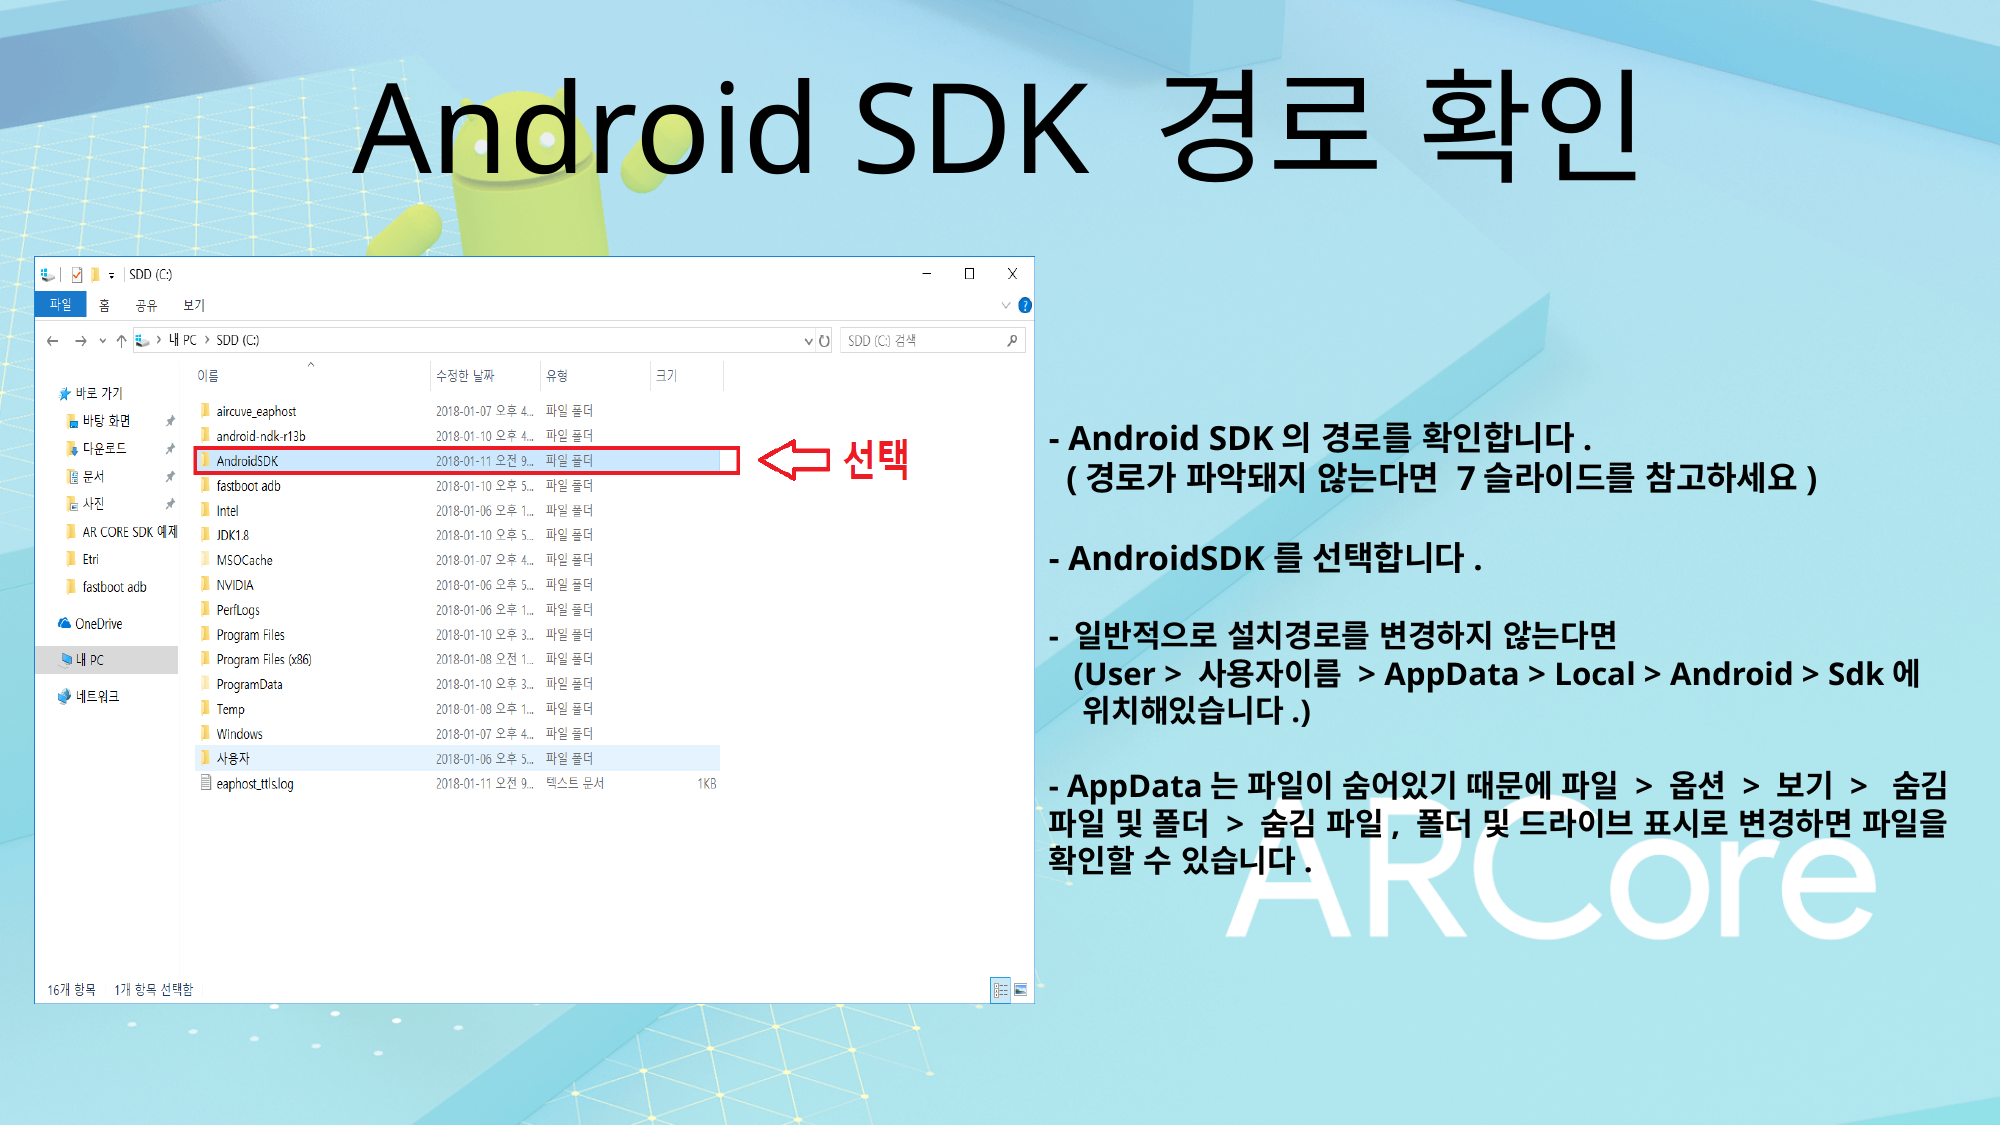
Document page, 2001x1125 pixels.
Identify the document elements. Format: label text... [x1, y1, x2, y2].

text_box Android SDK 경로 확인 [0, 41, 2000, 207]
picture [34, 256, 1035, 1005]
text_box - Android SDK의 경로를 확인합니다. (경로가 파악돼지 않는다면 7슬라이드를 참고하세요) - AndroidSDK를 선택합니다. - 일반적으로 설치경로를 변경하지 않는다면 (User > 사용자이름 > AppData > Local > Android > Sdk에 위치해있습니다.) - AppData는 파일이 숨어있기 때문에 파일 > 옵션 > 보기 > 숨김 파일 및 폴더 > 숨김 파일, 폴더 및 드라이브 표시로 변경하면 파일을 확인할 수 있습니다. [1035, 409, 2000, 887]
